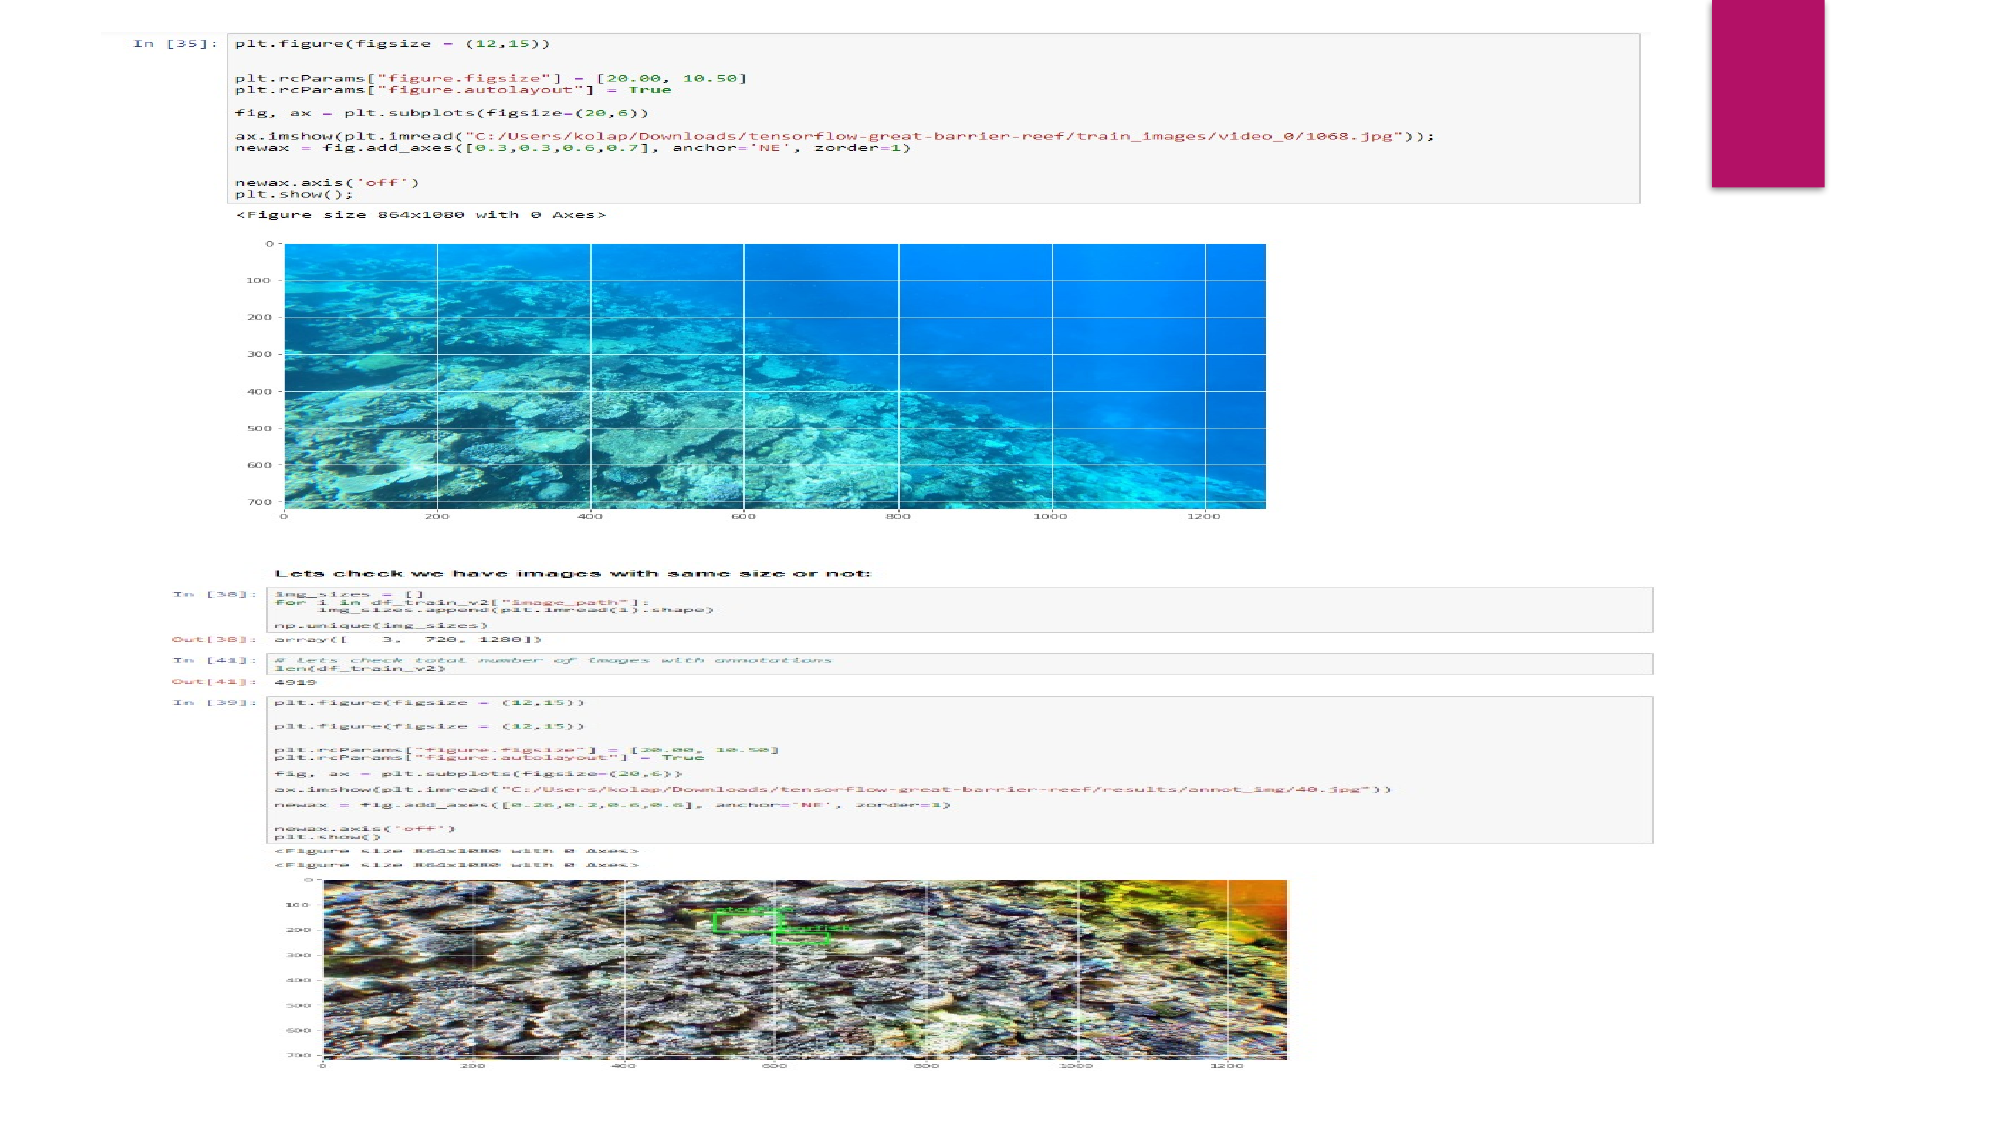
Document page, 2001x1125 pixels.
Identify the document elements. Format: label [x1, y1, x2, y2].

picture [101, 31, 1651, 541]
picture [101, 562, 1669, 1071]
text_box [29, 111, 1668, 1071]
